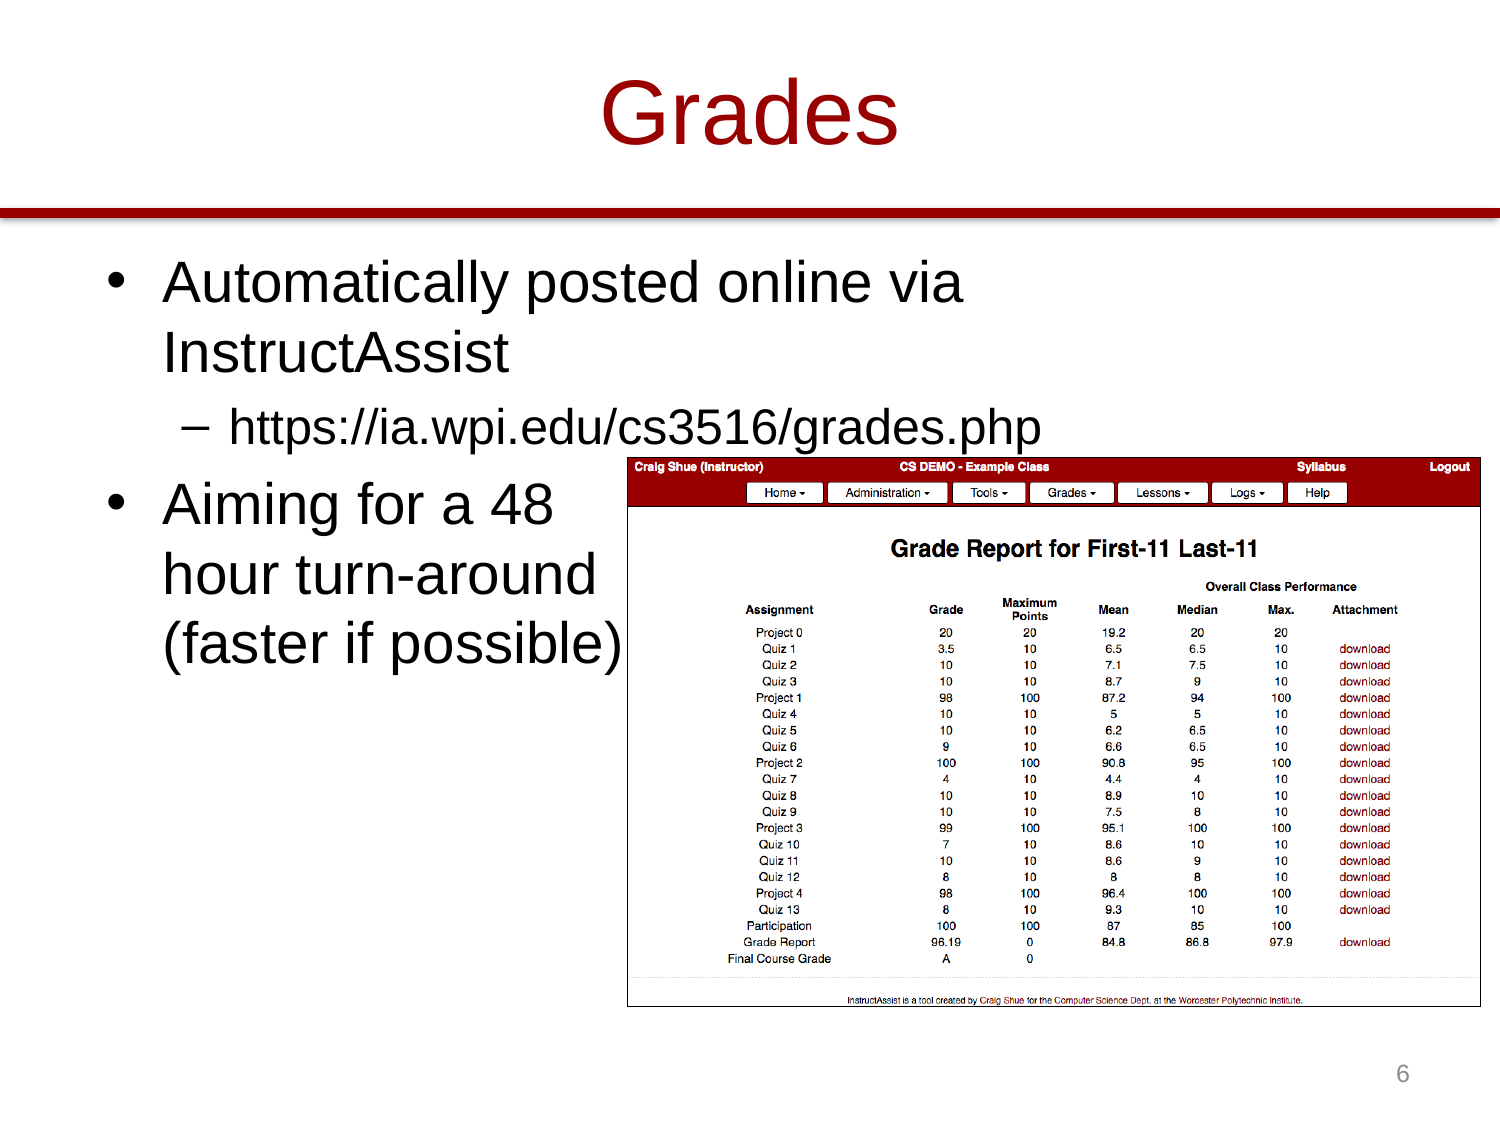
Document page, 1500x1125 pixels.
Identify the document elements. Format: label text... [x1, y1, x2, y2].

title Grades [75, 13, 1425, 202]
list Automatically posted online via InstructAssist https://ia.wpi.edu/cs3516/grades.php Aiming for a 48 hour turn-around (faster if possible) [91, 237, 1264, 1066]
picture [627, 456, 1482, 1007]
slide_number 6 [1074, 1042, 1425, 1103]
